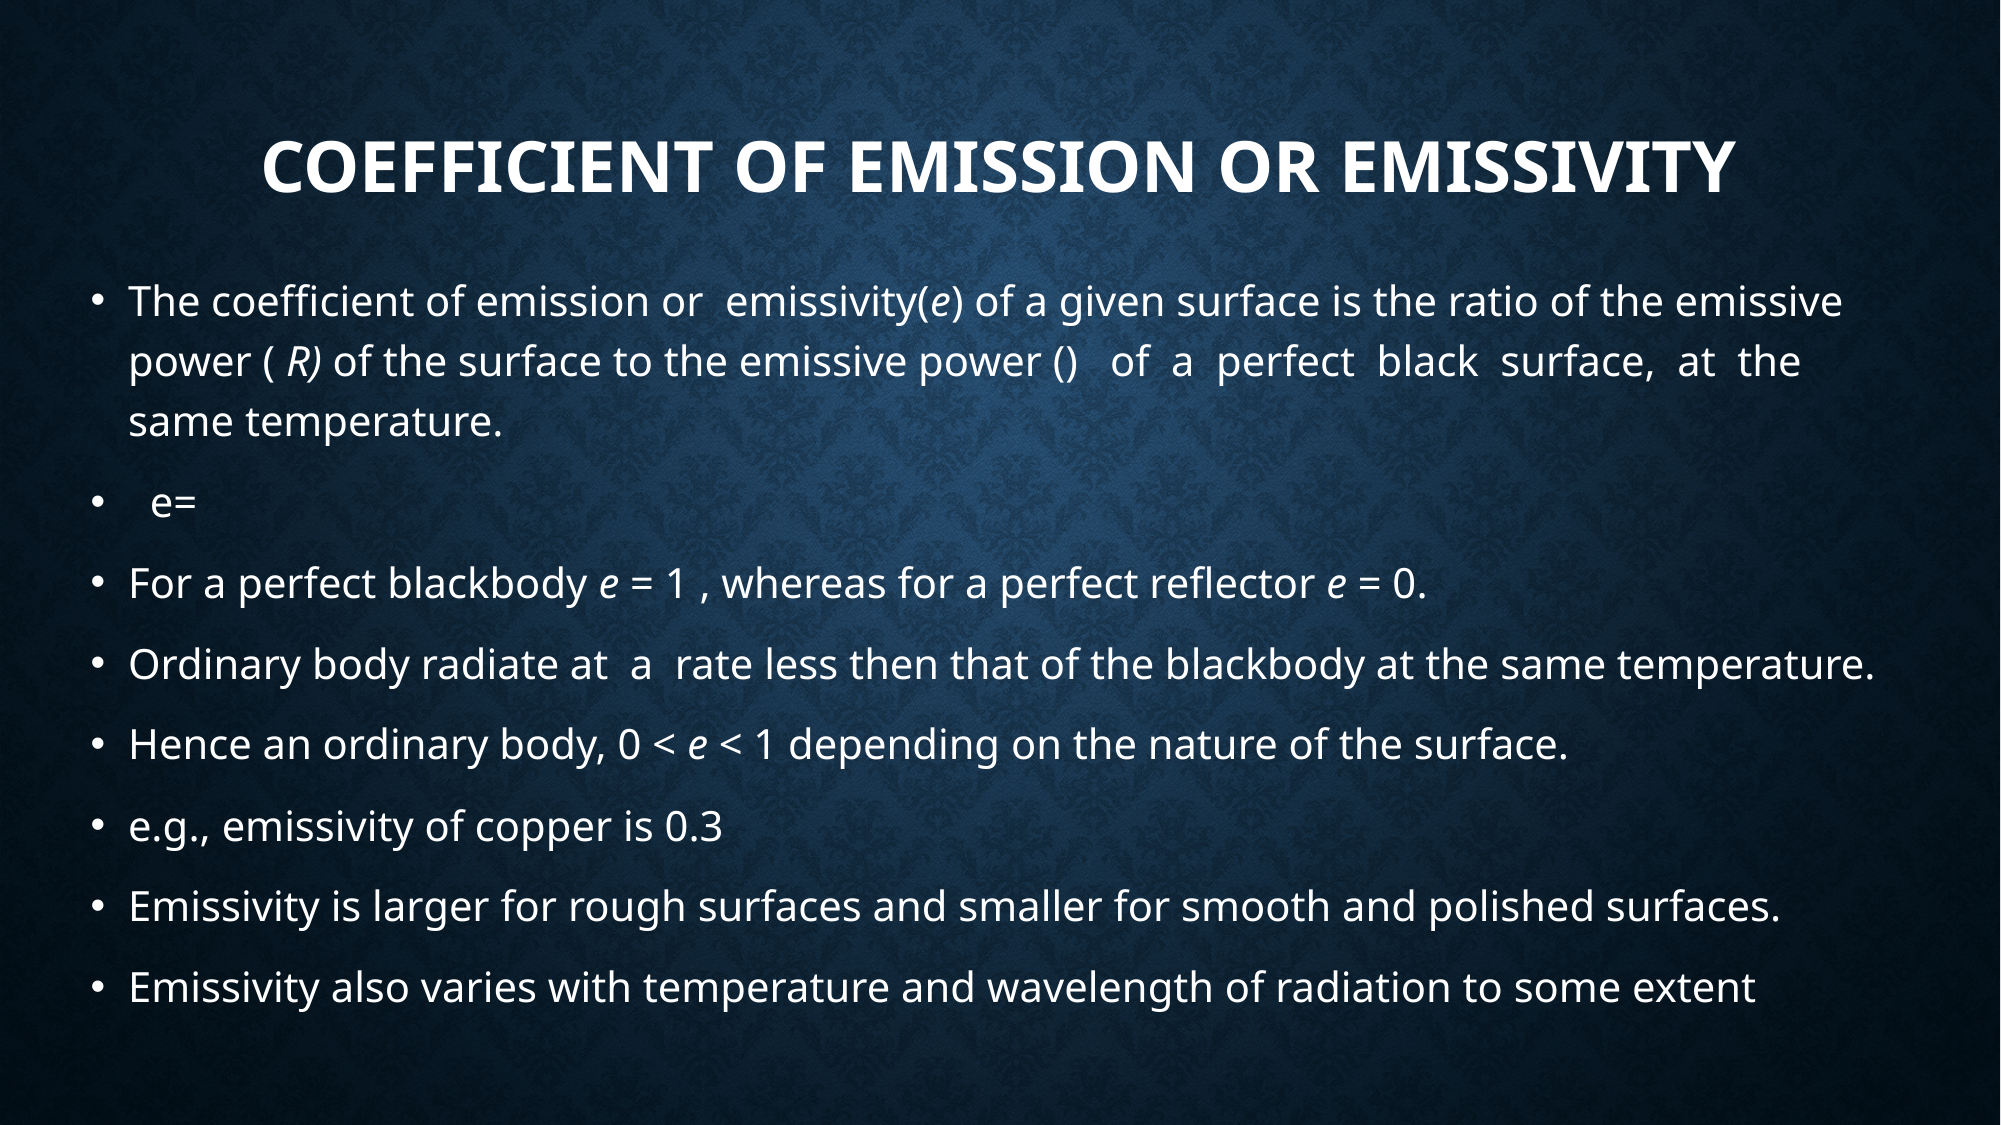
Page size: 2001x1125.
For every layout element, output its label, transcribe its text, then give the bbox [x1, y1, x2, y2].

title Coefficient of Emission or Emissivity [149, 99, 1849, 240]
